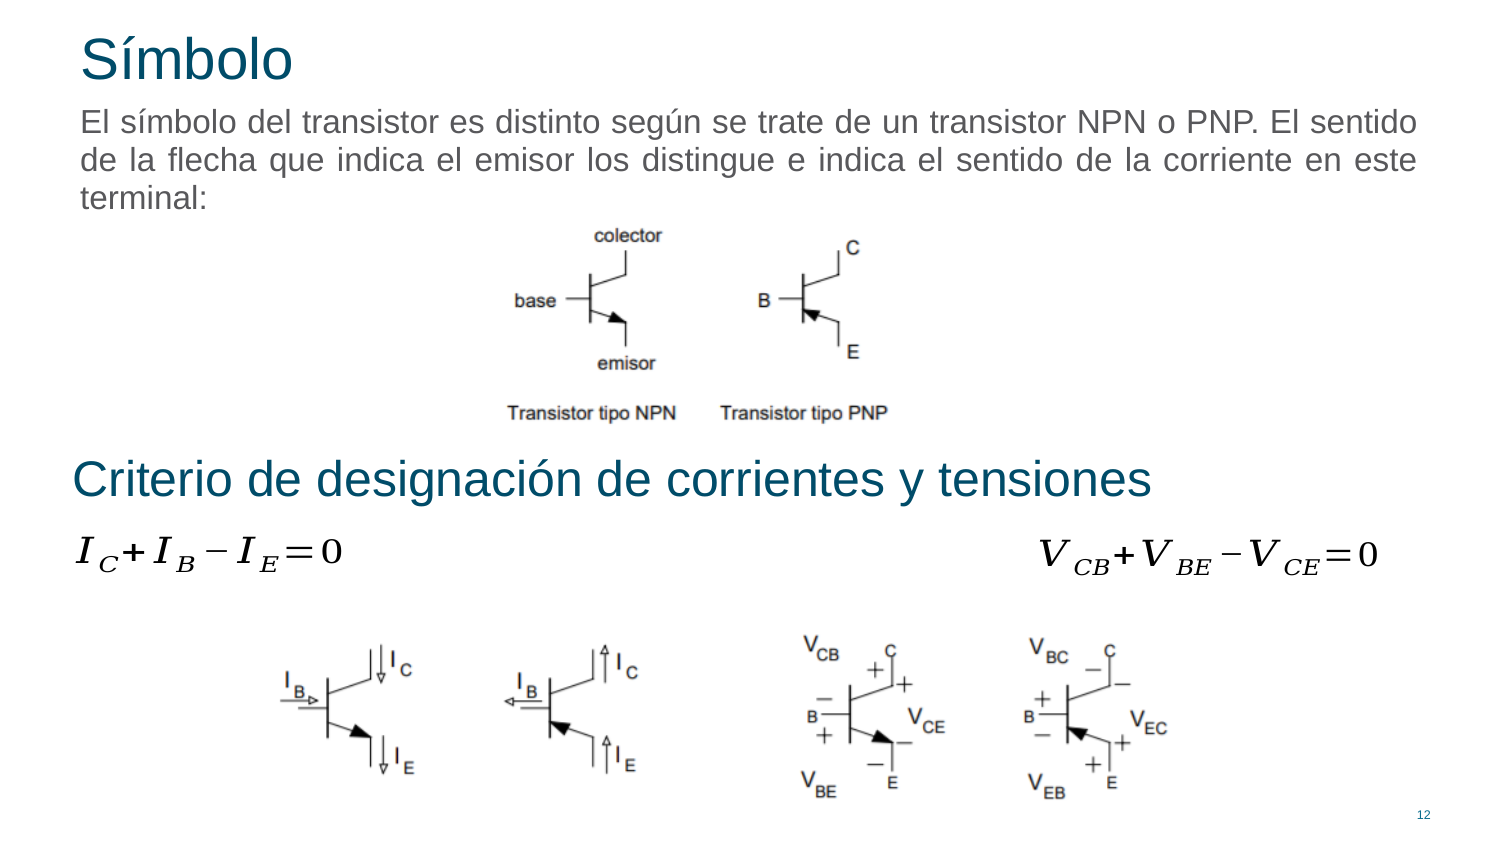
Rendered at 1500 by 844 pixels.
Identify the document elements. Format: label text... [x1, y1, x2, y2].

picture [502, 188, 932, 442]
title Símbolo [65, 2, 1435, 96]
text_box Criterio de designación de corrientes y tensiones [57, 421, 1427, 542]
list El símbolo del transistor es distinto según se trate de un transistor NPN o PNP. El sentido de la flecha que indica el emisor los distingue e indica el sentido de la corriente en este terminal: [65, 96, 1435, 359]
picture [216, 600, 673, 819]
picture [752, 604, 1209, 822]
picture [1424, 810, 1429, 819]
